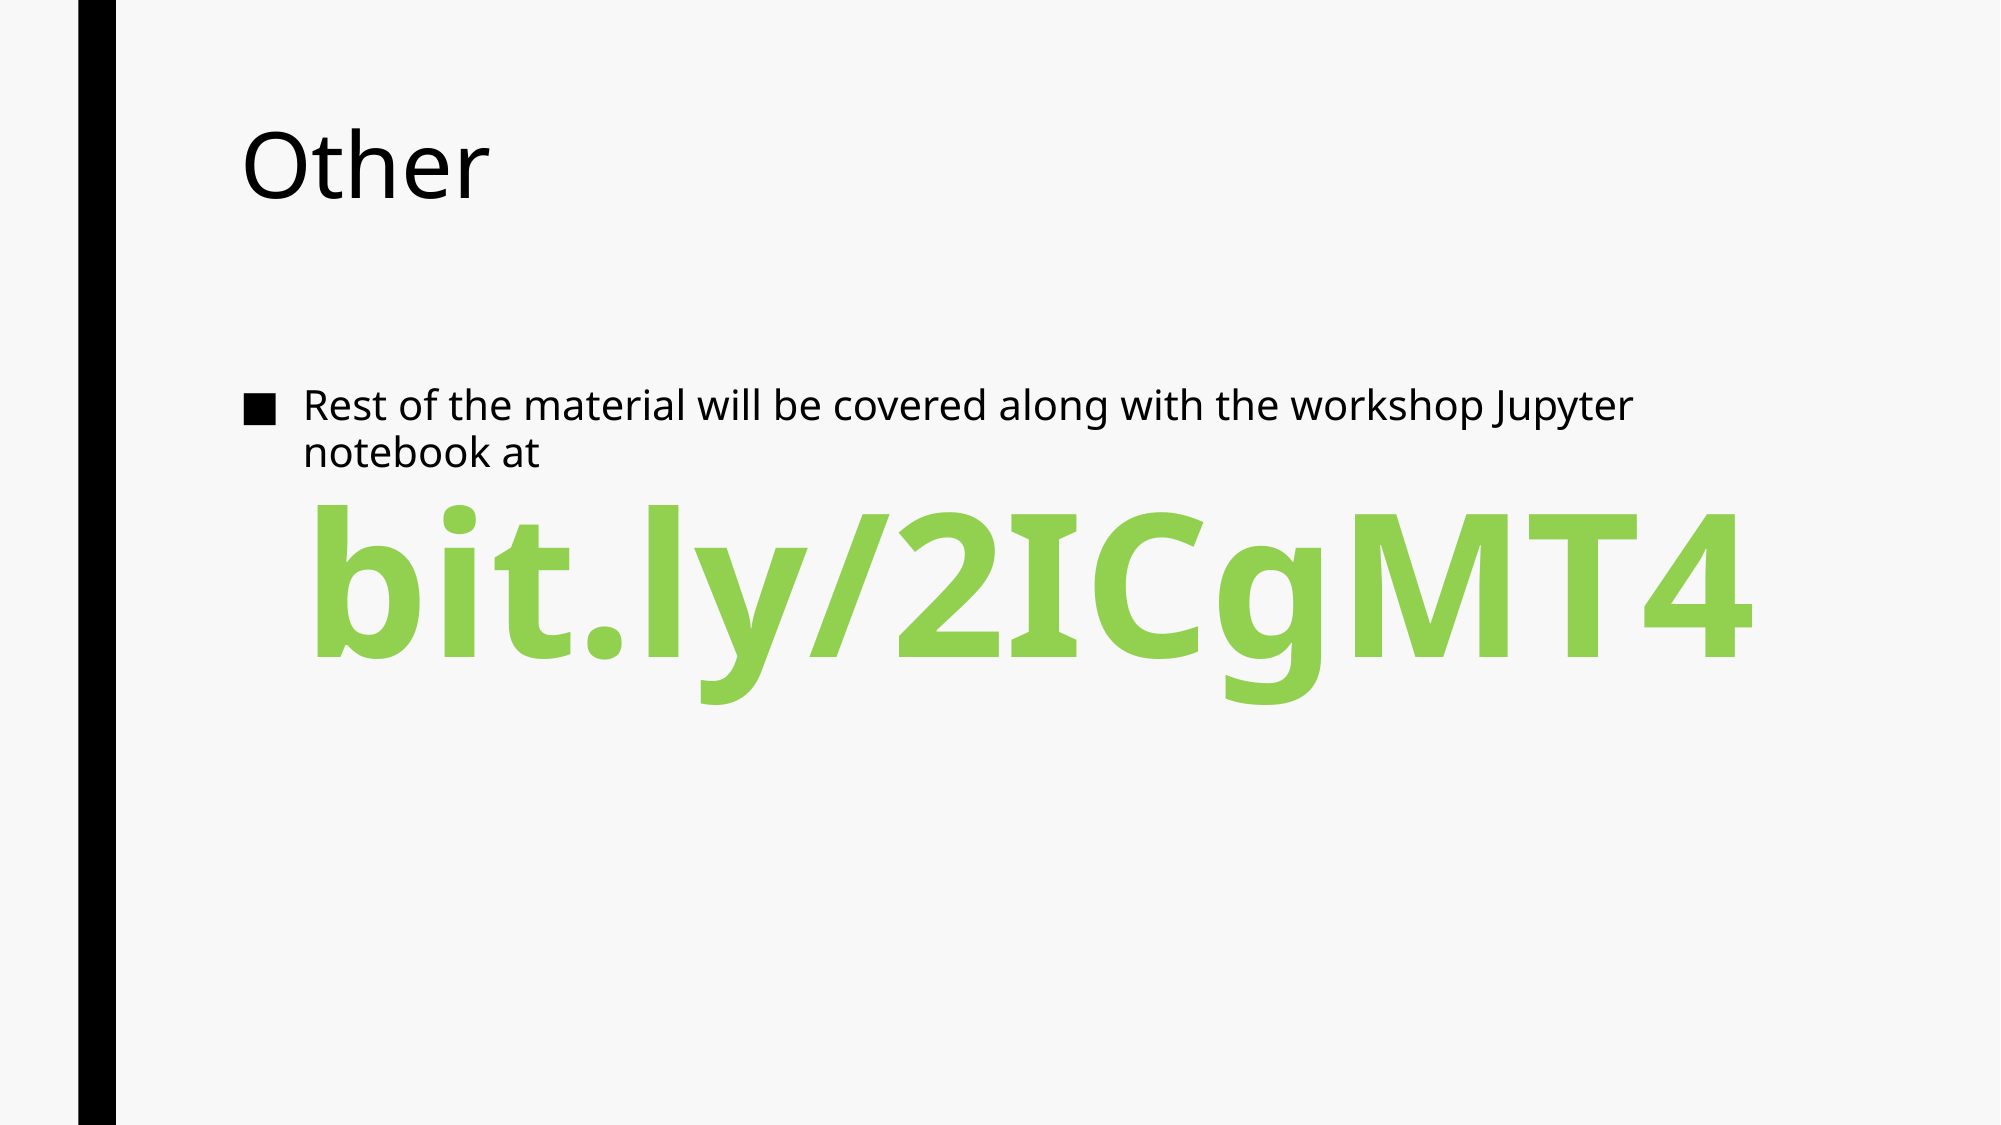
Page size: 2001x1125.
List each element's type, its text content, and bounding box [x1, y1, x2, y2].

list Rest of the material will be covered along with the workshop Jupyter notebook at bit.ly/2ICgMT4 [225, 375, 1800, 963]
title Other [225, 112, 1800, 357]
